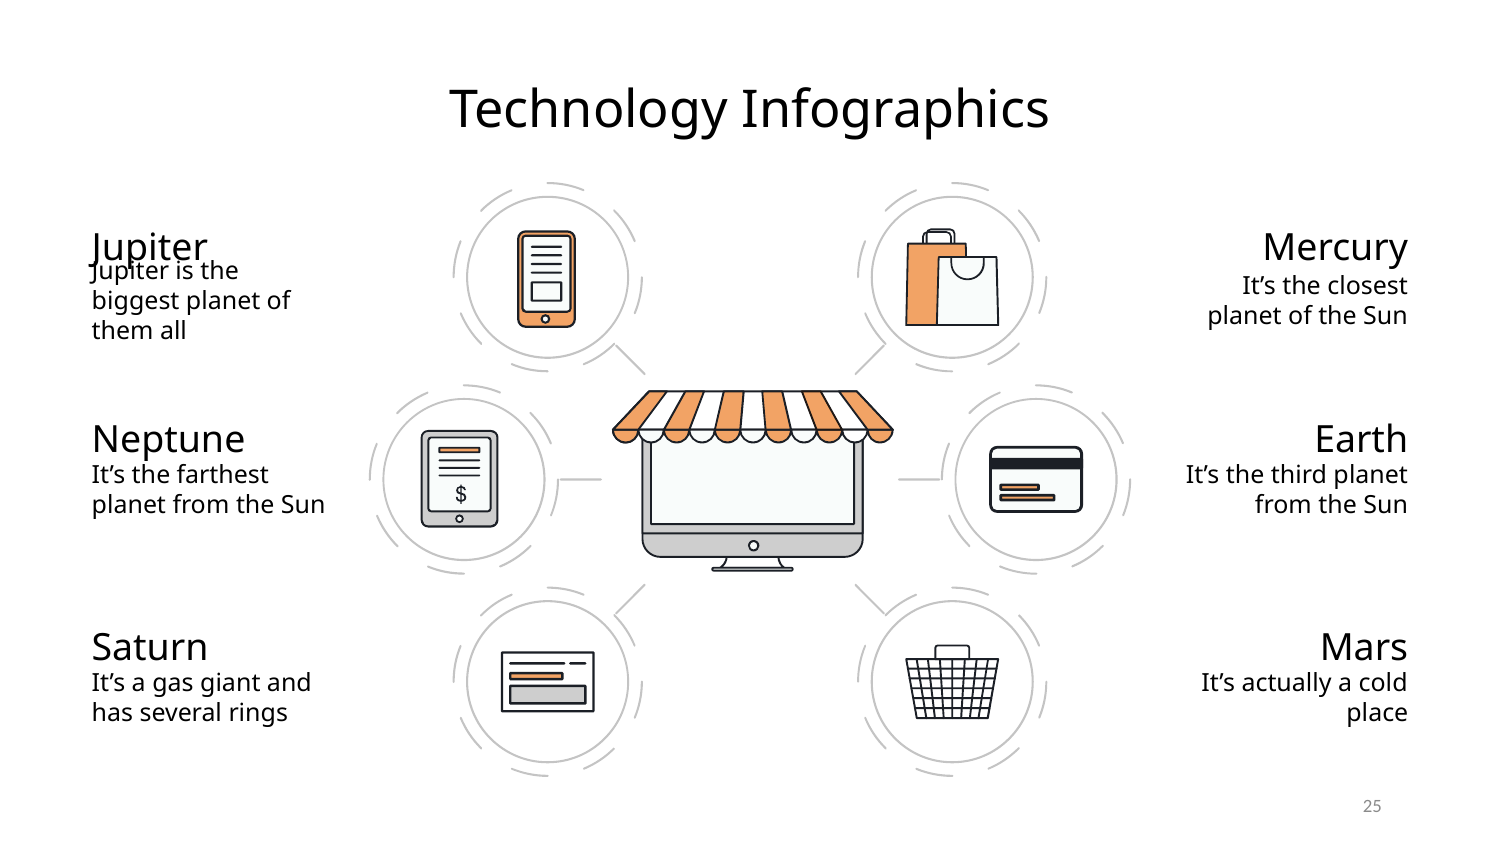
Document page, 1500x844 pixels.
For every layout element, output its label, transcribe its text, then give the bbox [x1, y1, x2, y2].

text_box Mars [1153, 624, 1424, 667]
text_box Technology Infographics [116, 67, 1384, 146]
text_box Earth [1153, 416, 1424, 459]
text_box It’s the farthest planet from the Sun [76, 459, 347, 518]
text_box Jupiter [76, 223, 347, 267]
text_box Mercury [1153, 223, 1424, 267]
text_box It’s a gas giant and has several rings [76, 667, 347, 726]
slide_number 25 [1059, 782, 1397, 827]
text_box It’s the third planet from the Sun [1153, 459, 1424, 518]
text_box Saturn [76, 624, 347, 667]
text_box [368, 181, 1132, 777]
text_box Neptune [76, 416, 347, 459]
text_box Jupiter is the biggest planet of them all [76, 270, 347, 329]
text_box It’s the closest planet of the Sun [1153, 270, 1424, 329]
text_box It’s actually a cold place [1153, 667, 1424, 726]
